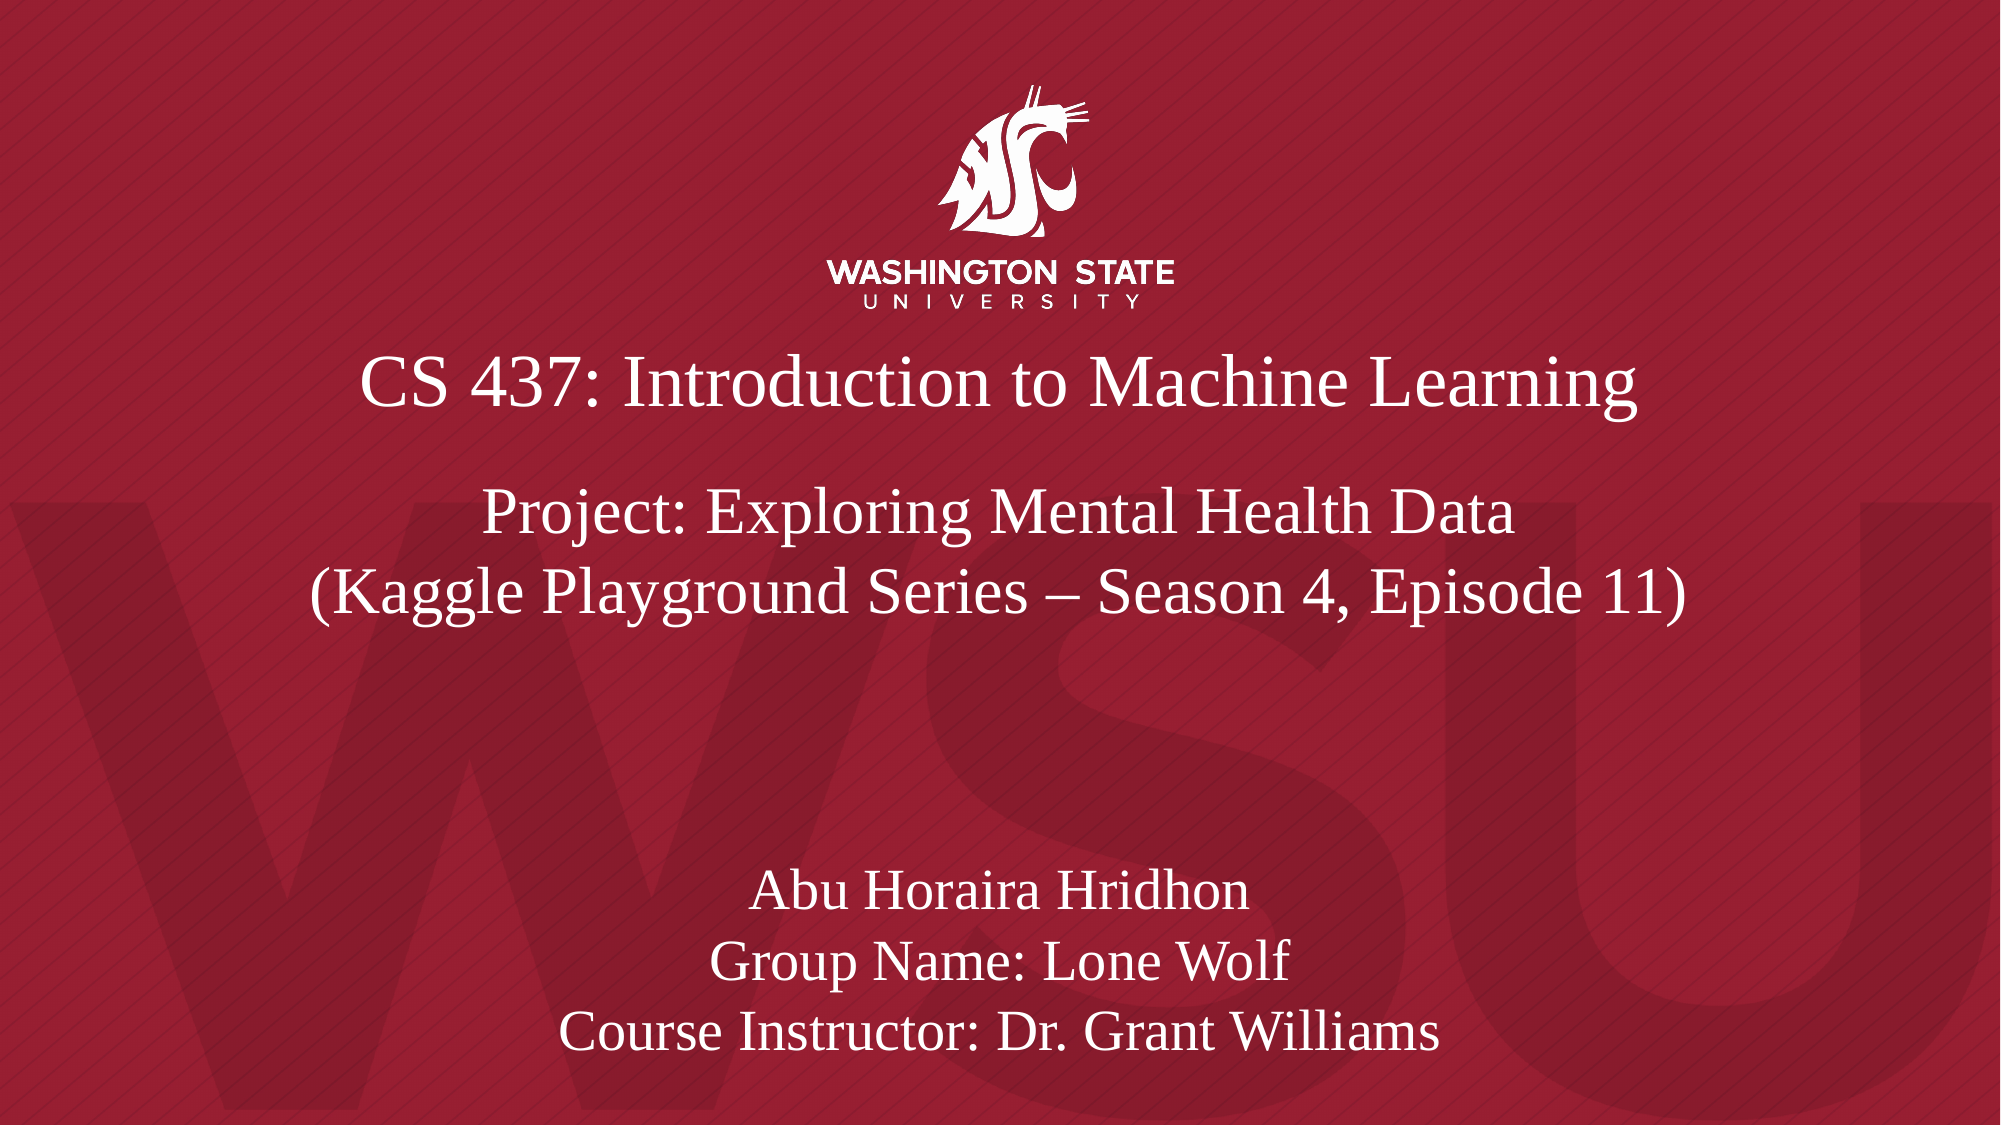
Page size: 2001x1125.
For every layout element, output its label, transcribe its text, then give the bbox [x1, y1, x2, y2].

picture [0, 0, 2001, 1125]
text_box CS 437: Introduction to Machine Learning Project: Exploring Mental Health Data (Kaggle Playground Series – Season 4, Episode 11) Abu Horaira Hridhon Group Name: Lone Wolf Course Instructor: Dr. Grant Williams [66, 324, 1934, 1115]
